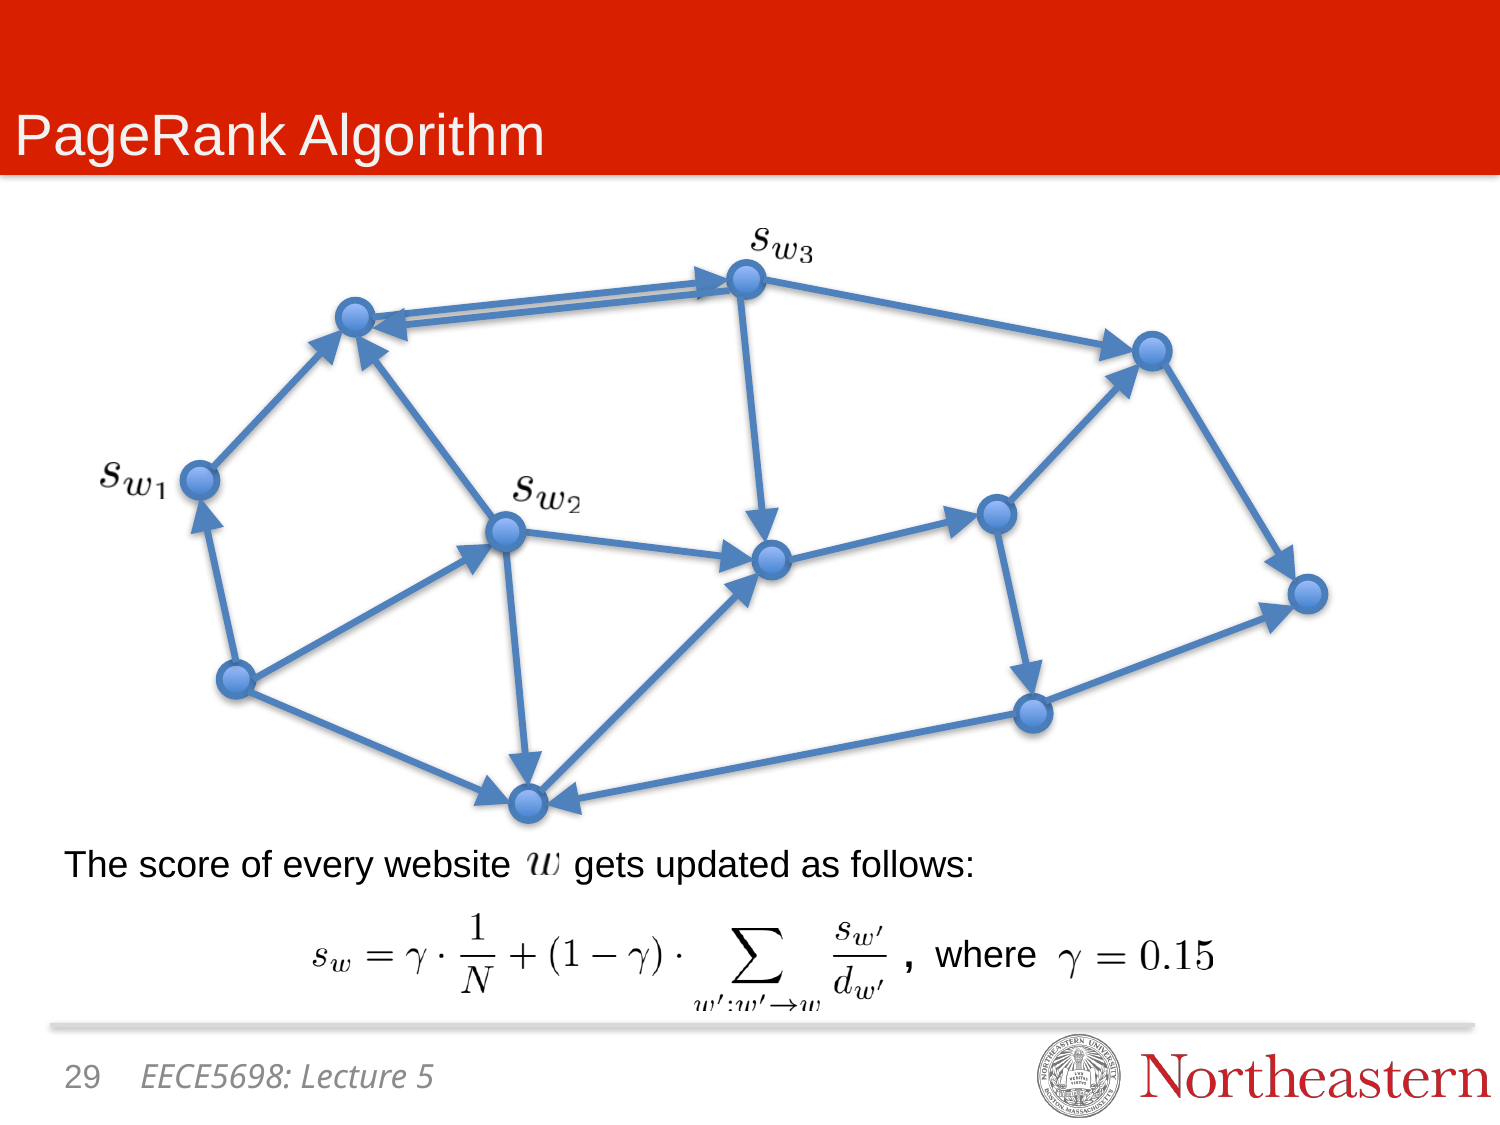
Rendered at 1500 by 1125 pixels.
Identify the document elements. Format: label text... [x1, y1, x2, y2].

slide_number 28 [41, 1045, 117, 1105]
picture [99, 462, 167, 499]
title PageRank Algorithm [0, 0, 1500, 175]
picture [312, 912, 887, 1012]
picture [1058, 939, 1214, 979]
picture [526, 852, 560, 876]
footer EECE5698: Lecture 5 [125, 1045, 1029, 1105]
text_box The score of every website gets updated as follows: , where [49, 787, 1450, 983]
picture [1037, 1034, 1491, 1118]
picture [749, 228, 813, 263]
picture [512, 476, 580, 513]
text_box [182, 262, 1326, 821]
